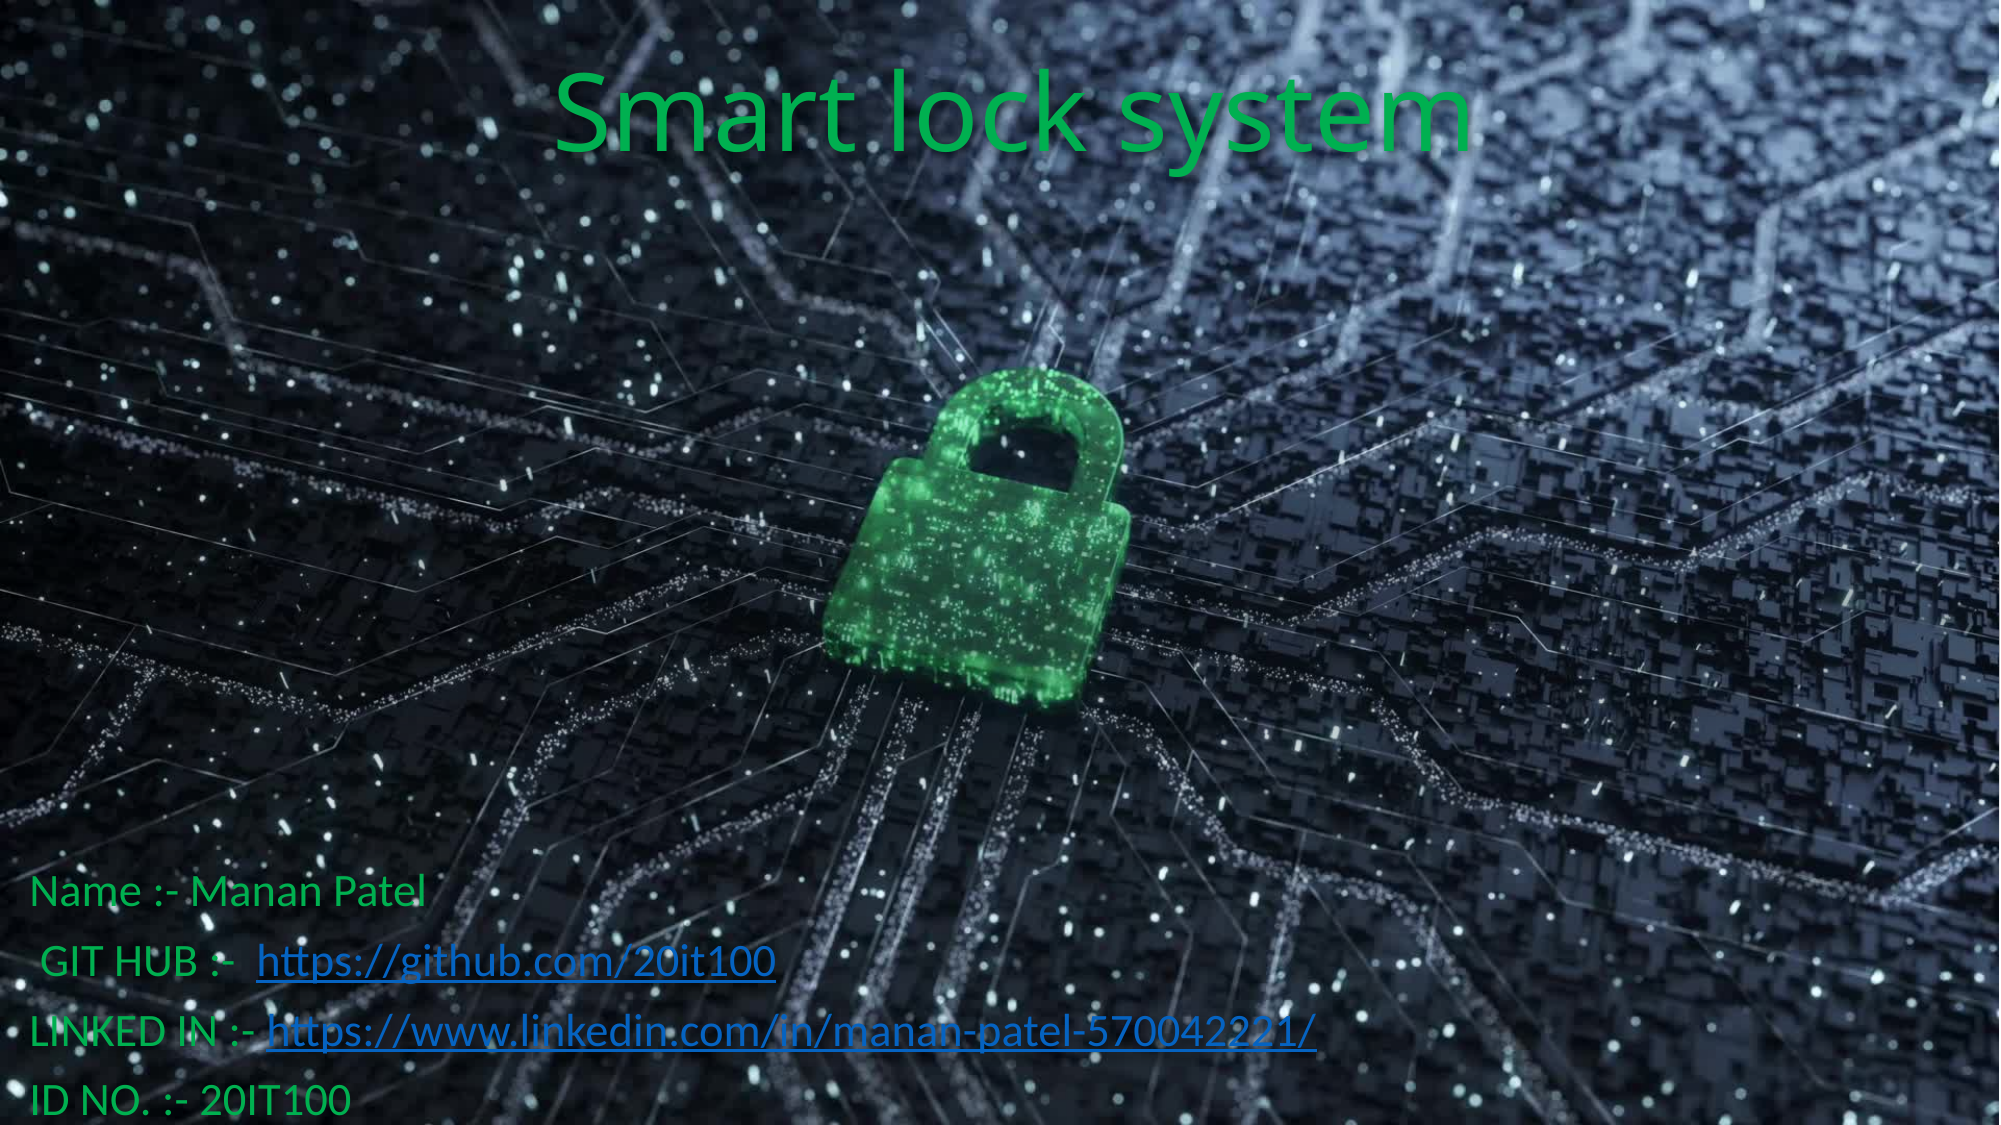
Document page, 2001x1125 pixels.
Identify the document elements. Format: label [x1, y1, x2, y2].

text_box [0, 0, 2000, 1125]
